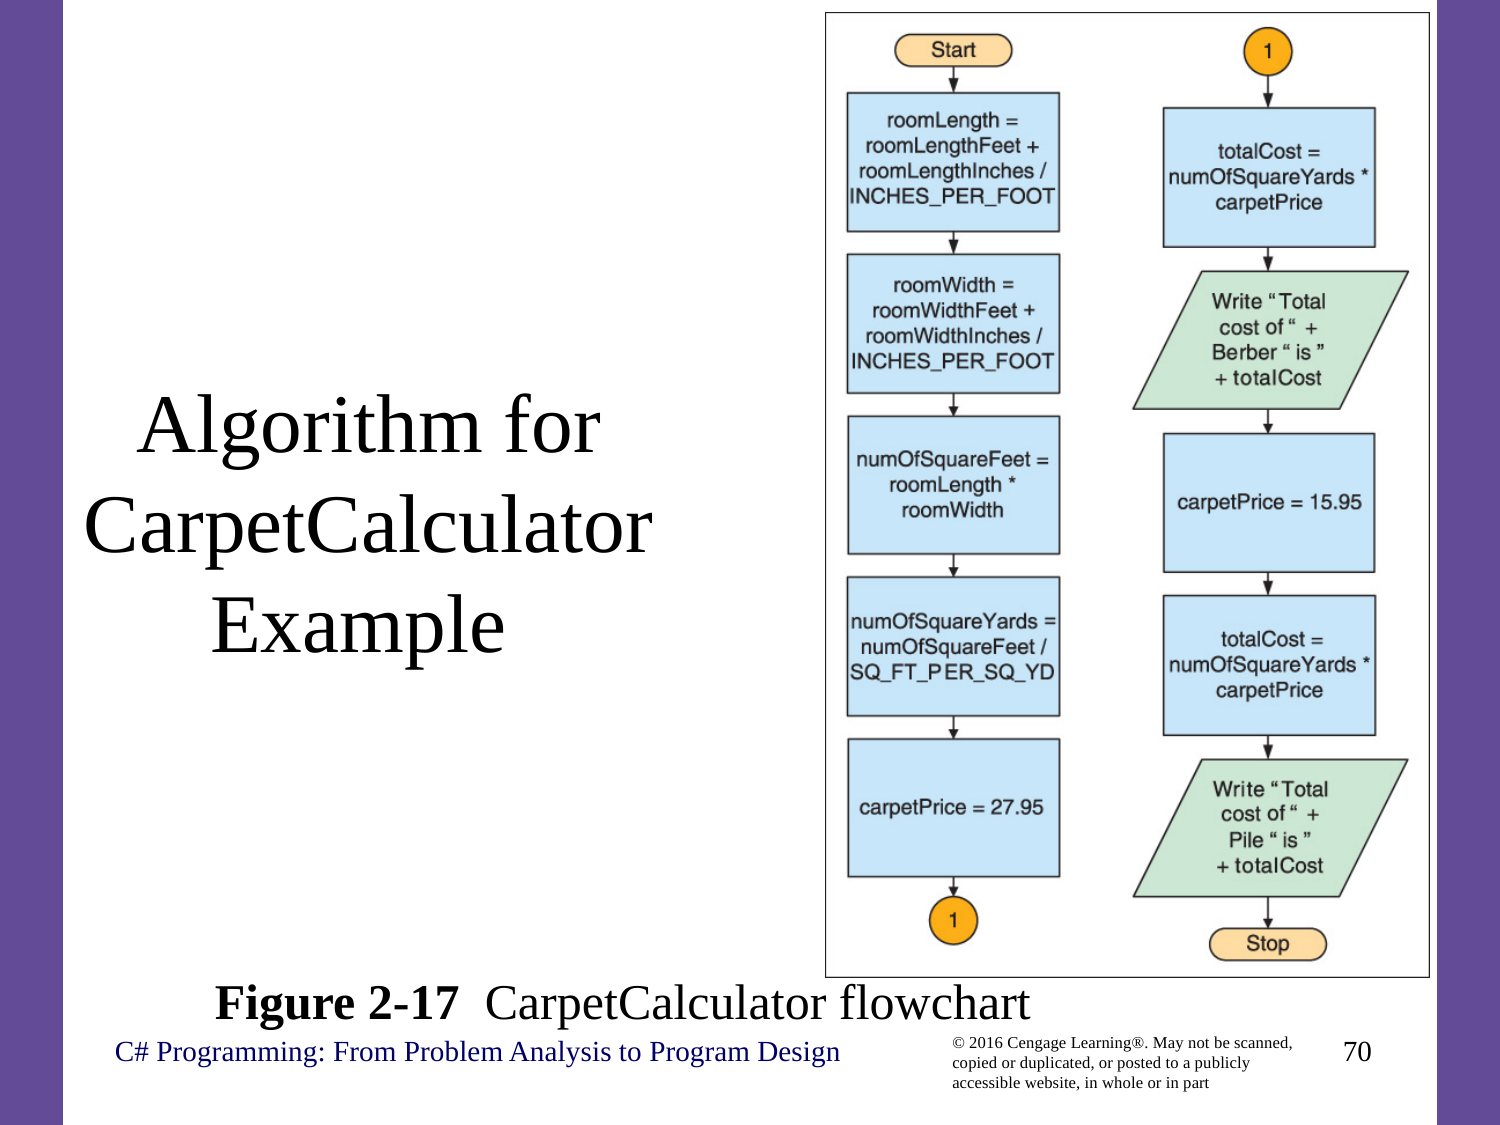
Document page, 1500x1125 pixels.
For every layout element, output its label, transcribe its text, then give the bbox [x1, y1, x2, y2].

slide_number 70 [1074, 1024, 1388, 1101]
picture [824, 12, 1430, 978]
picture [1437, 0, 1500, 1125]
text_box Figure 2-17 CarpetCalculator flowchart [200, 961, 1275, 1037]
picture [0, 0, 63, 1125]
footer C# Programming: From Problem Analysis to Program Design [99, 1024, 988, 1101]
title Algorithm for CarpetCalculator Example [50, 350, 688, 688]
